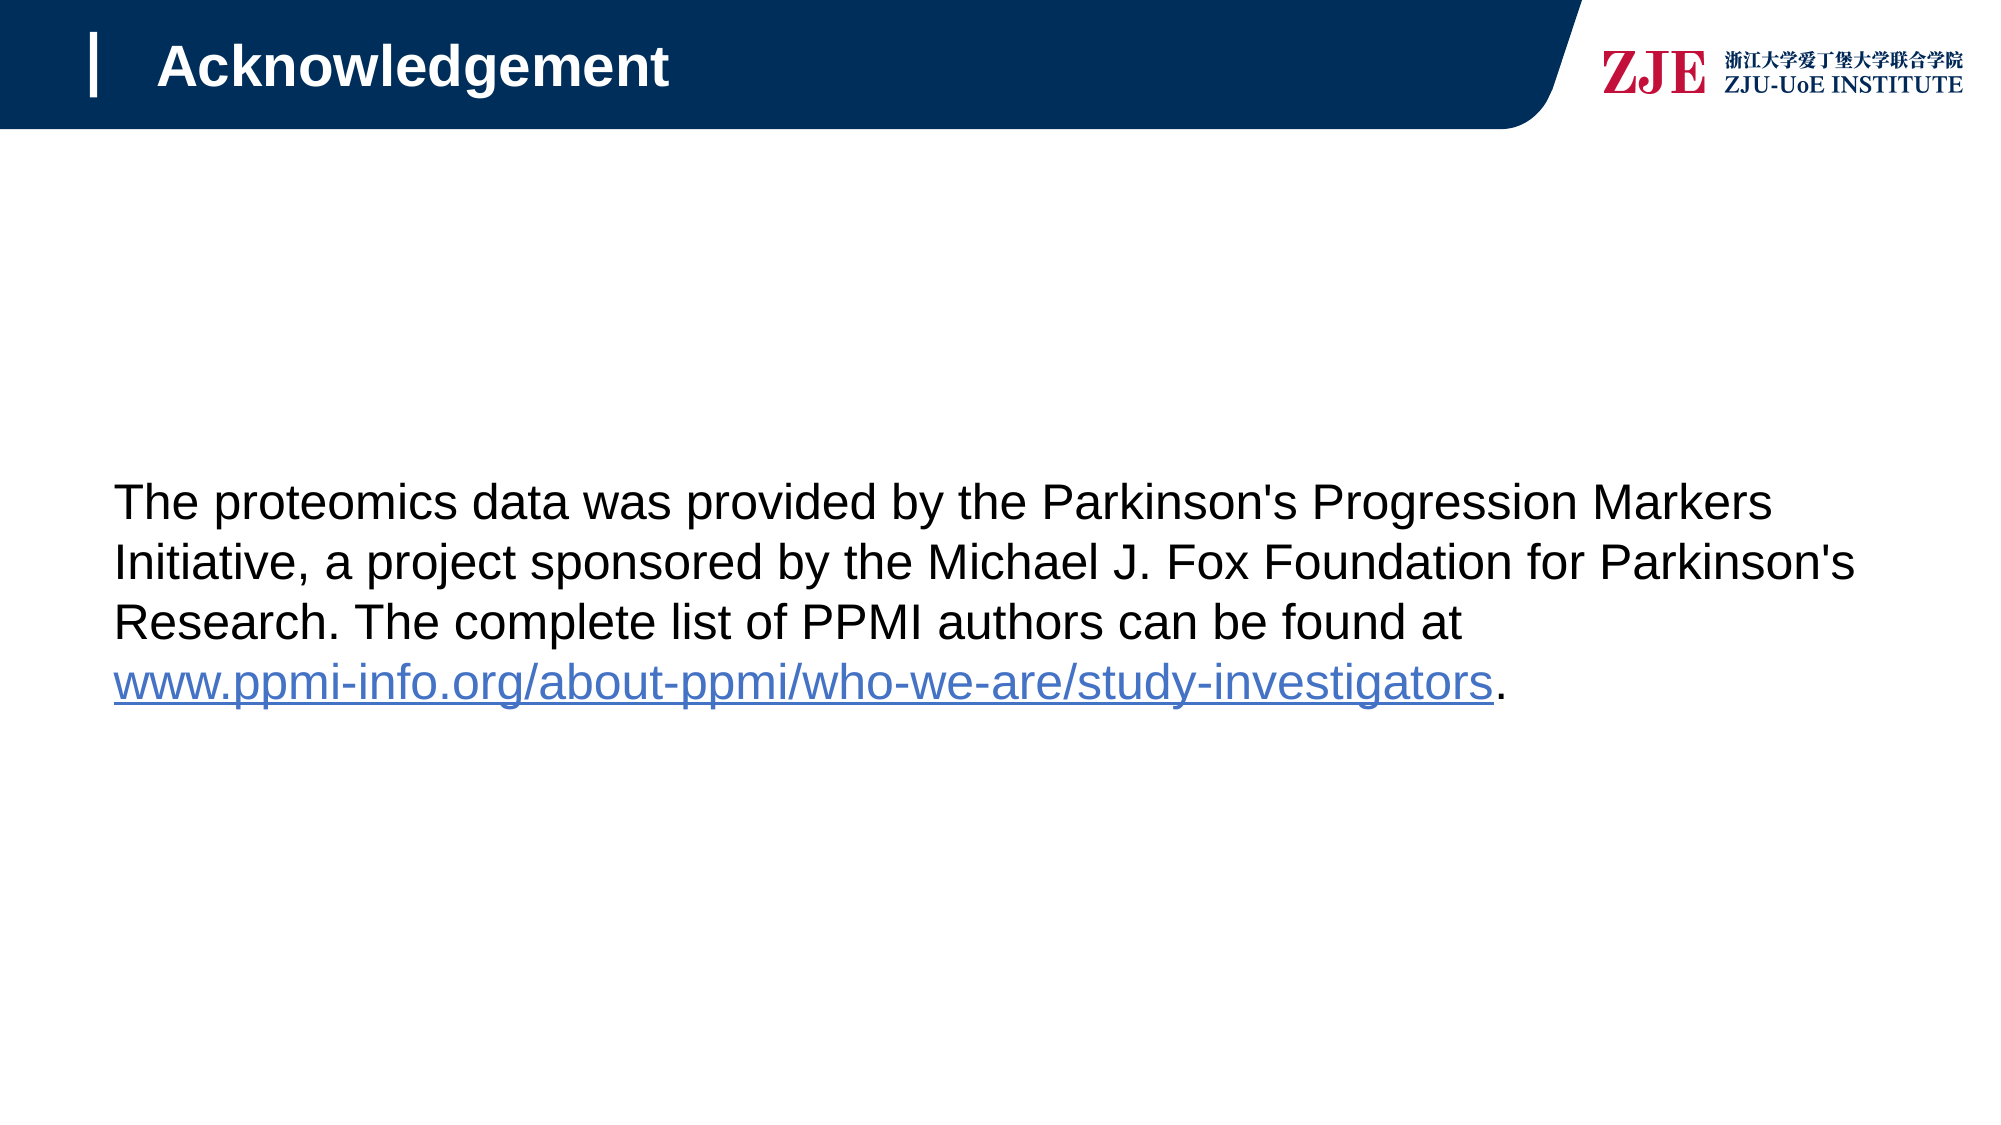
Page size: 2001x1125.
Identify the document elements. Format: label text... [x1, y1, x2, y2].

picture [1604, 51, 1963, 94]
text_box The proteomics data was provided by the Parkinson's Progression Markers Initiative, a project sponsored by the Michael J. Fox Foundation for Parkinson's Research. The complete list of PPMI authors can be found at www.ppmi-info.org/about-ppmi/who-we-are/study-investigators. [98, 461, 1931, 777]
text_box Acknowledgement [141, 20, 702, 105]
